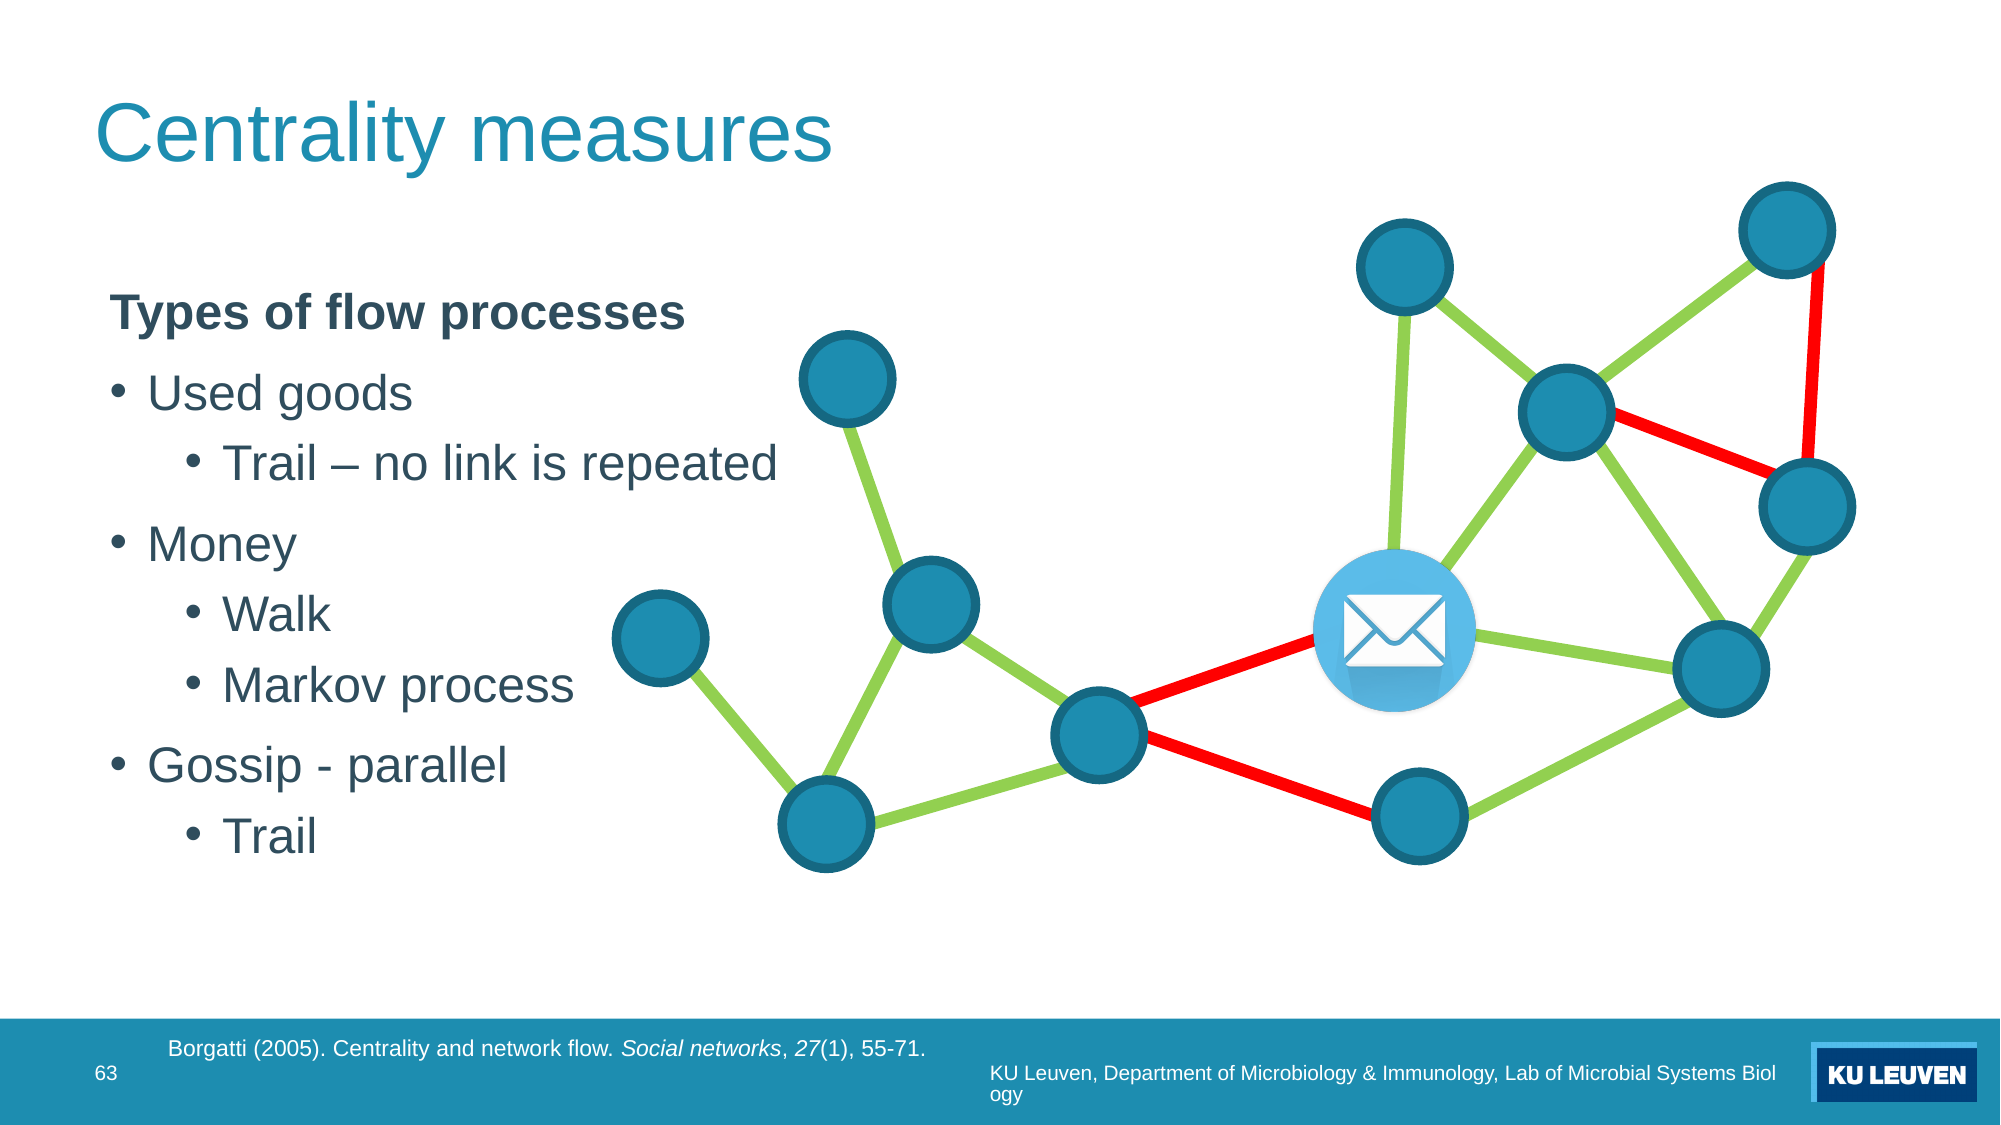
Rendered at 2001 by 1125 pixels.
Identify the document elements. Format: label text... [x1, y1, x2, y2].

picture [1303, 539, 1486, 722]
picture [1811, 1042, 1977, 1102]
title Centrality measures [94, 33, 1906, 223]
text_box Borgatti (2005). Centrality and network flow. Social networks, 27(1), 55-71. [153, 1026, 977, 1069]
slide_number 63 [94, 1018, 201, 1125]
list Types of flow processes Used goods Trail – no link is repeated Money Walk Markov process Gossip - parallel Trail [94, 271, 1906, 1004]
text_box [616, 186, 1852, 869]
footer KU Leuven, Department of Microbiology & Immunology, Lab of Microbial Systems Biology [989, 1018, 1809, 1125]
